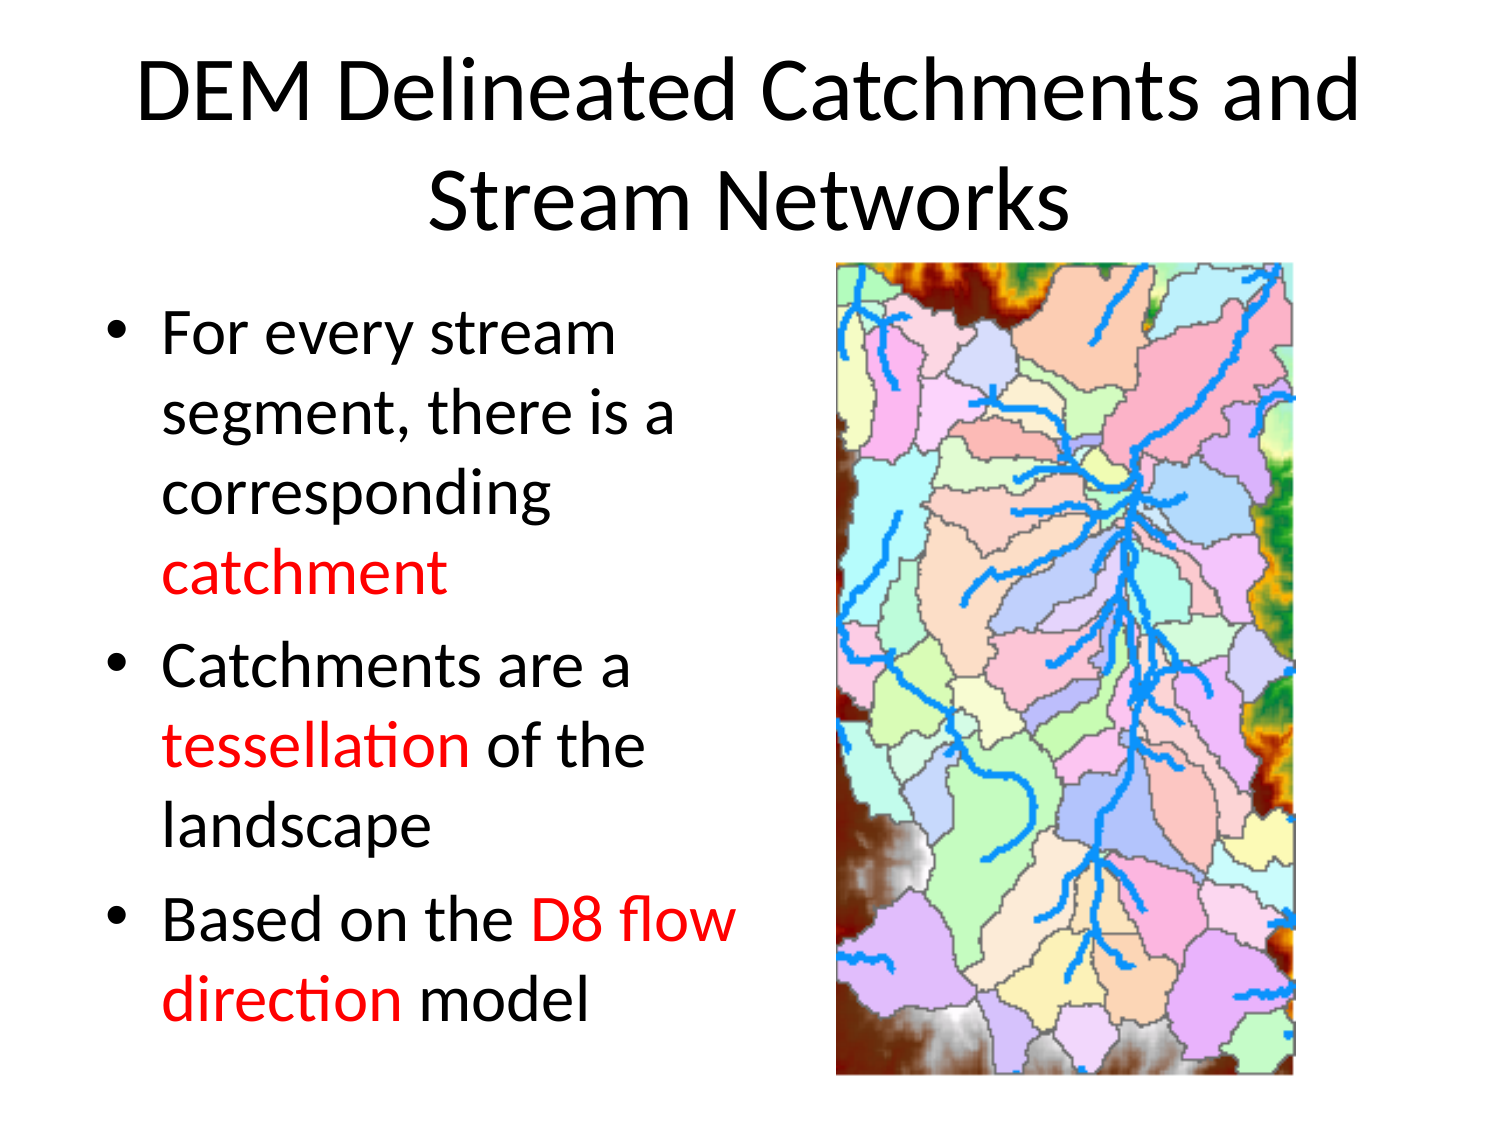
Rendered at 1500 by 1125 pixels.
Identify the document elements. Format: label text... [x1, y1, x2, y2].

list For every stream segment, there is a corresponding catchment Catchments are a tessellation of the landscape Based on the D8 flow direction model [90, 280, 753, 1053]
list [836, 261, 1296, 1079]
title DEM Delineated Catchments and Stream Networks [75, 45, 1425, 233]
